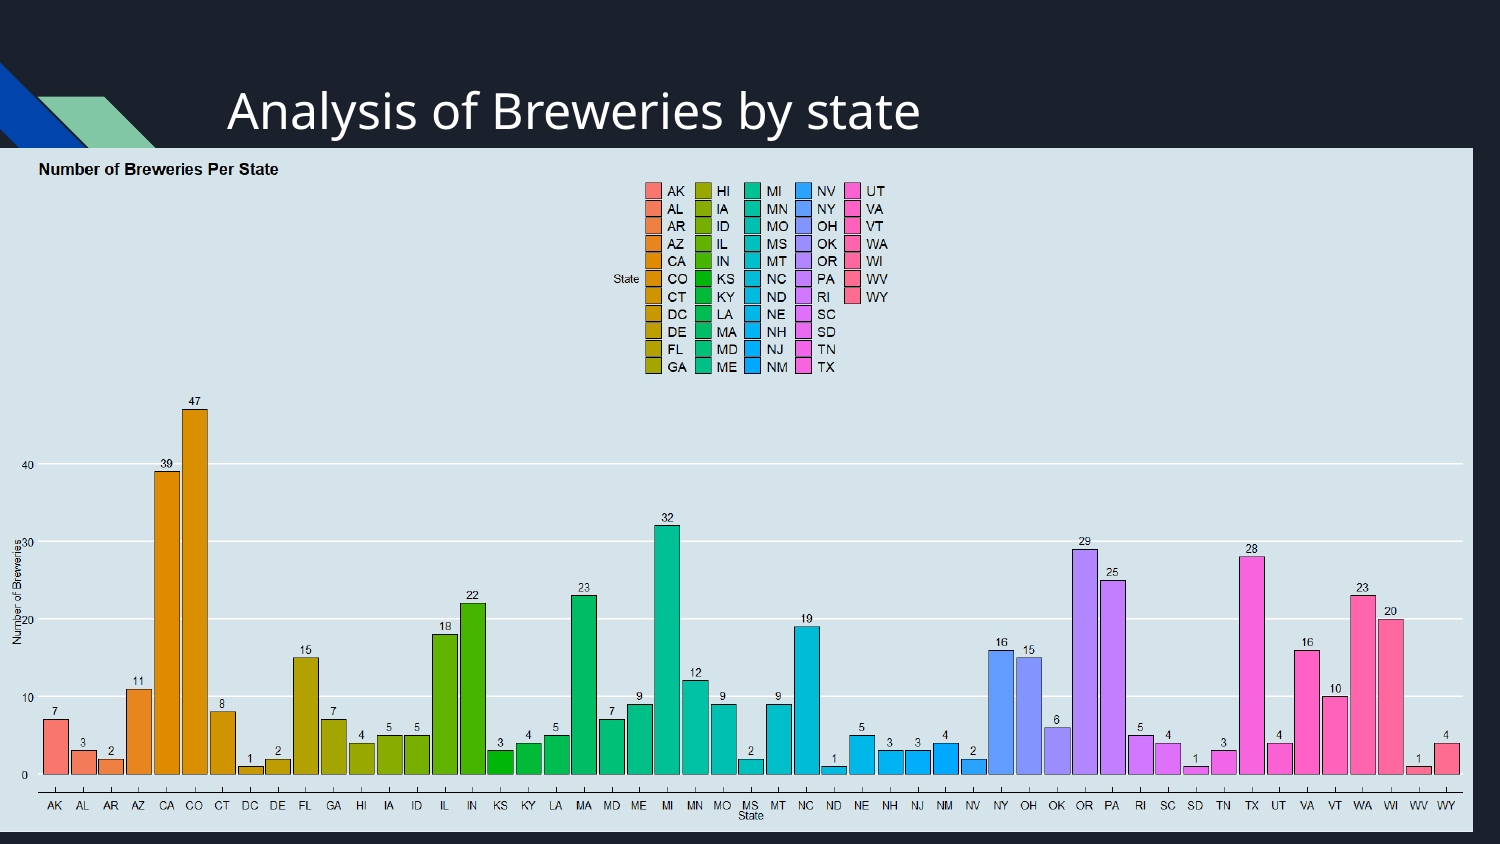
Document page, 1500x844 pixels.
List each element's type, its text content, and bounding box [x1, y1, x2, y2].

title Analysis of Breweries by state [212, 64, 1368, 146]
picture [0, 147, 1474, 832]
